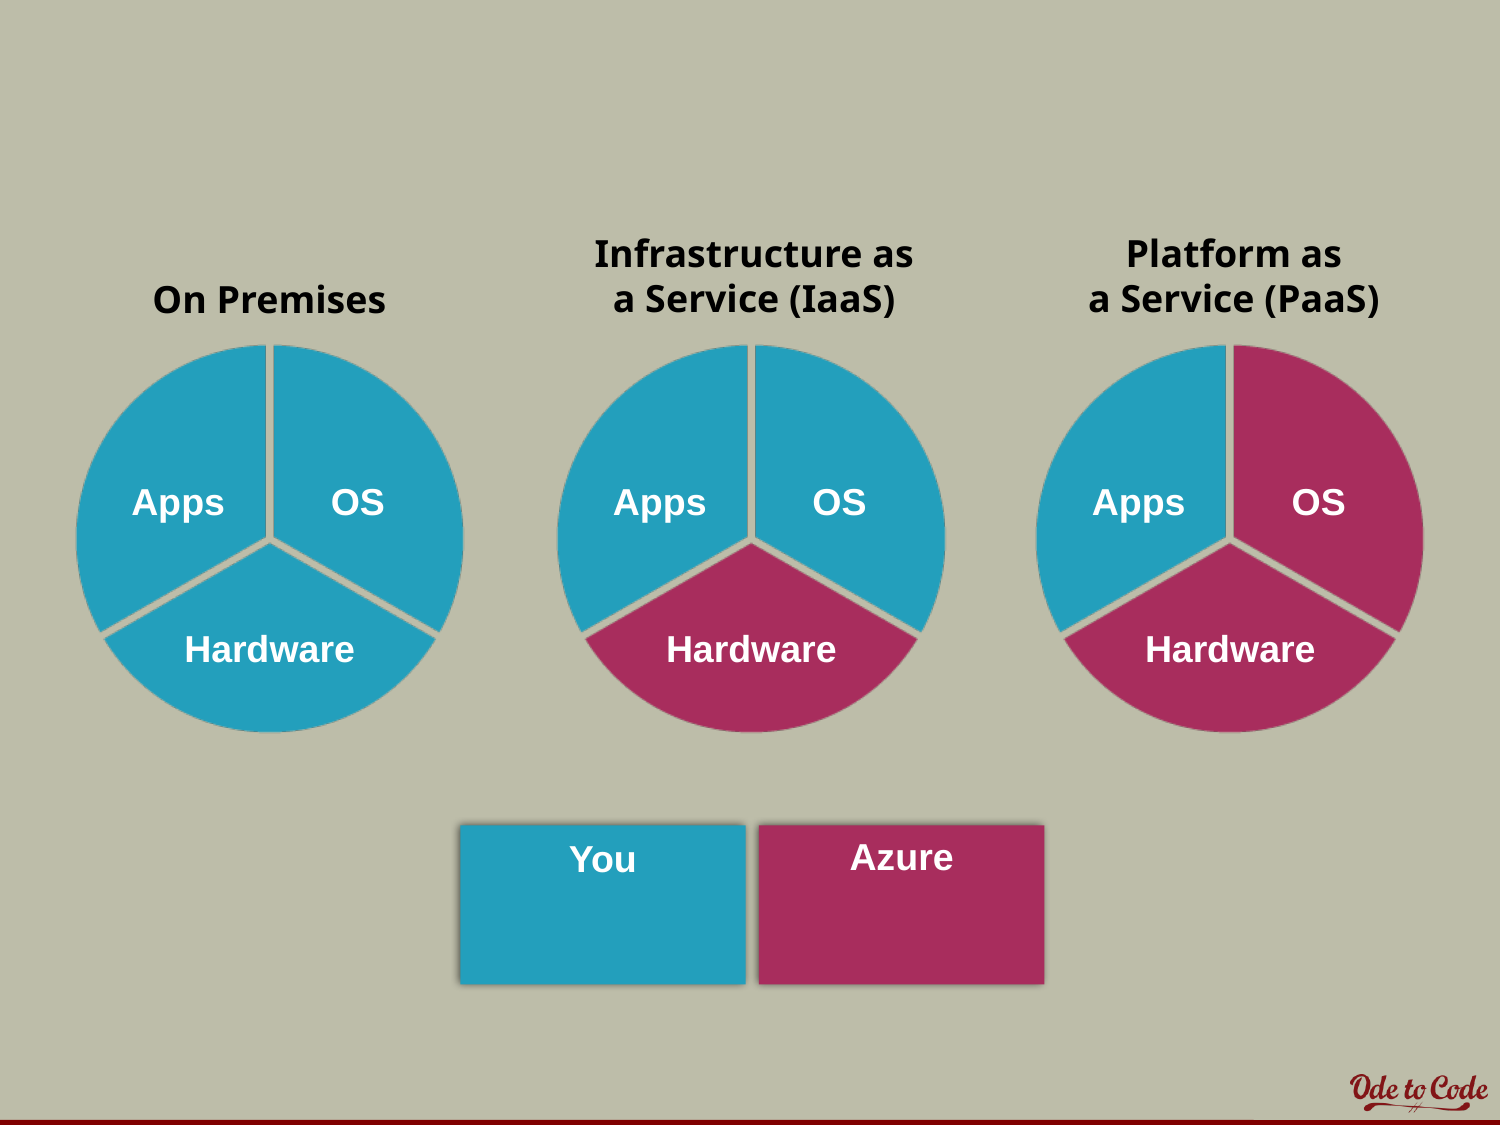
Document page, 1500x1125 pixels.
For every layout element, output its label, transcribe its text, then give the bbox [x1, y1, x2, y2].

text_box Azure [834, 825, 969, 886]
text_box [458, 823, 748, 986]
picture [0, 269, 1500, 810]
text_box Infrastructure as a Service (IaaS) [579, 222, 929, 267]
text_box [757, 823, 1046, 986]
picture [1350, 1074, 1488, 1113]
text_box Platform as a Service (PaaS) [1073, 222, 1395, 267]
text_box You [553, 827, 652, 888]
